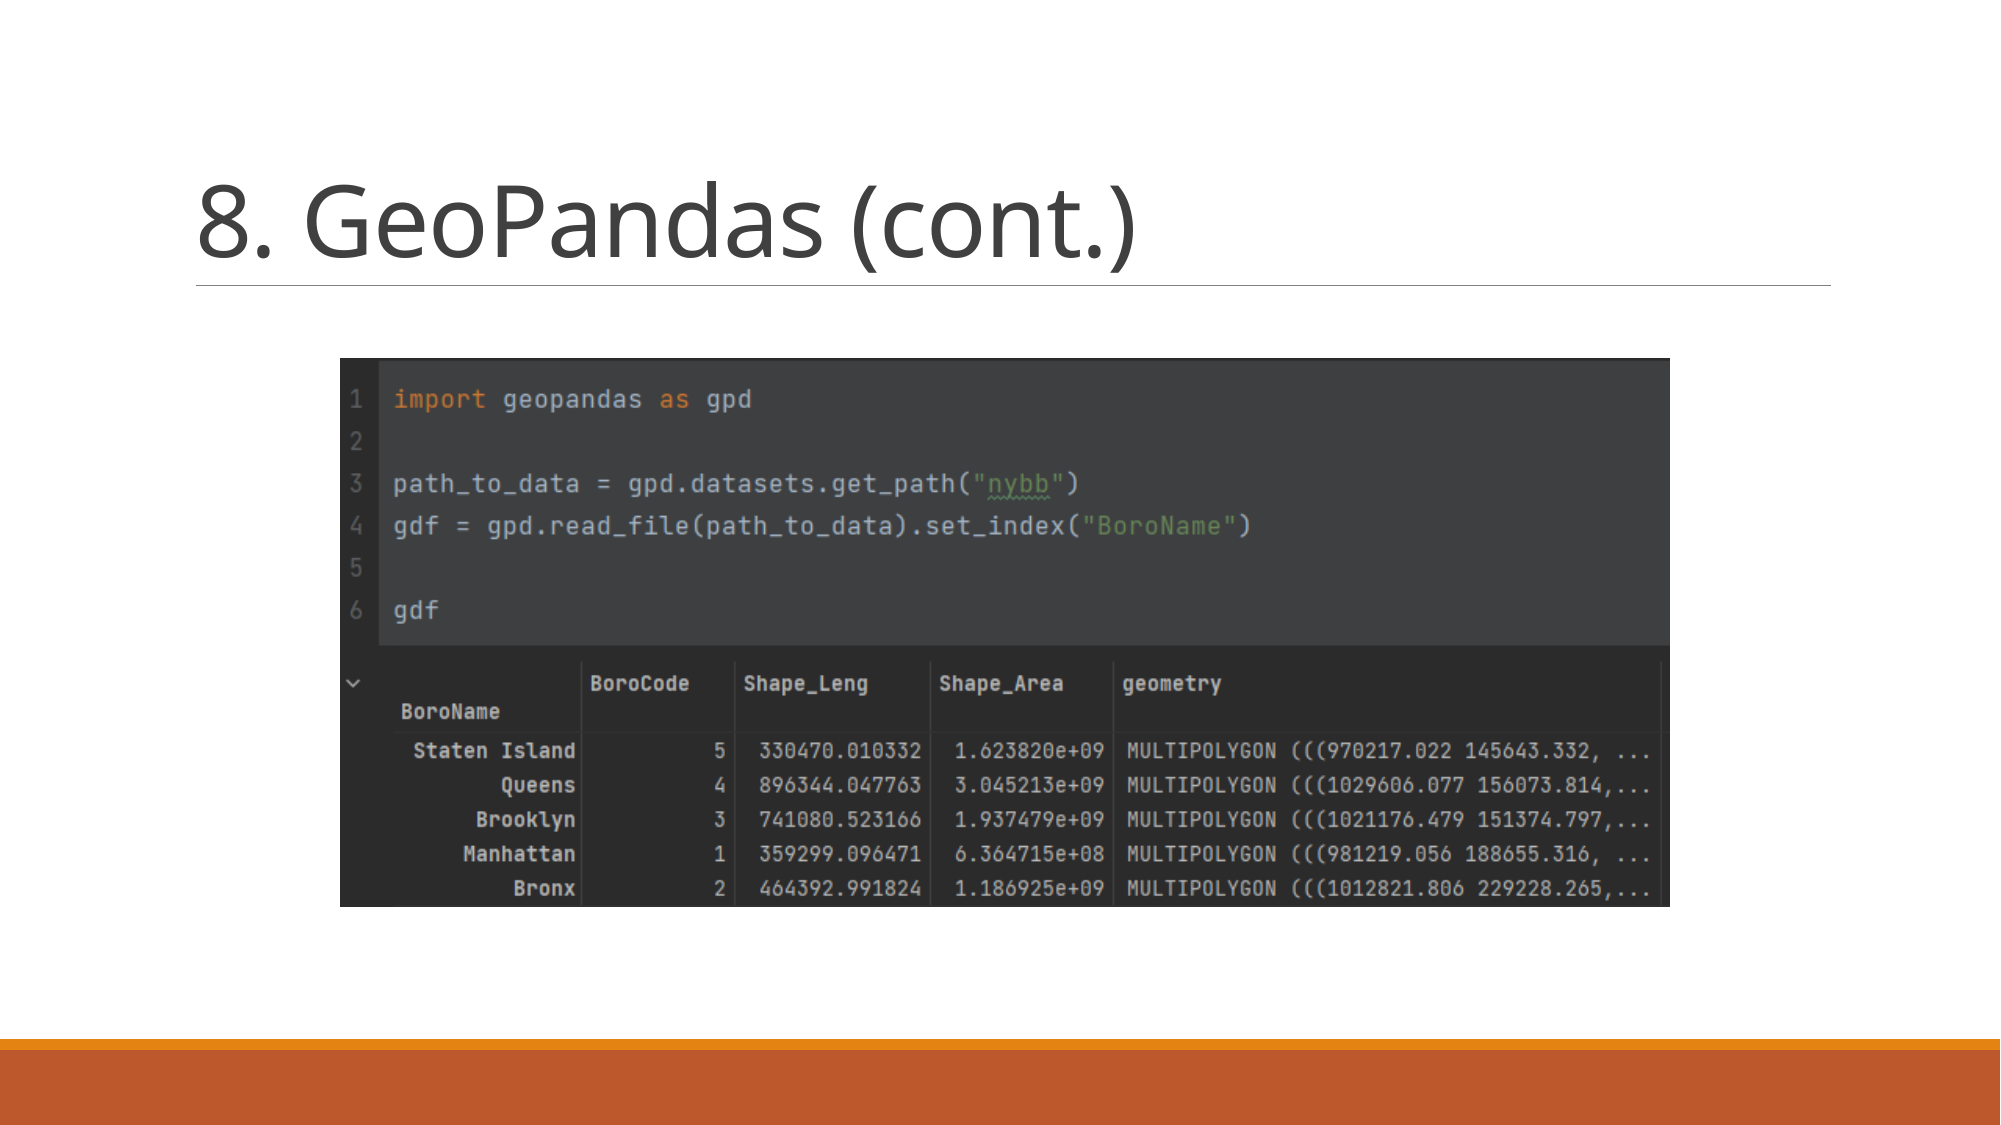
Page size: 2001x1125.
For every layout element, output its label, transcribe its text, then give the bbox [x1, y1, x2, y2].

title 8. GeoPandas (cont.) [180, 47, 1830, 285]
picture [340, 357, 1670, 908]
